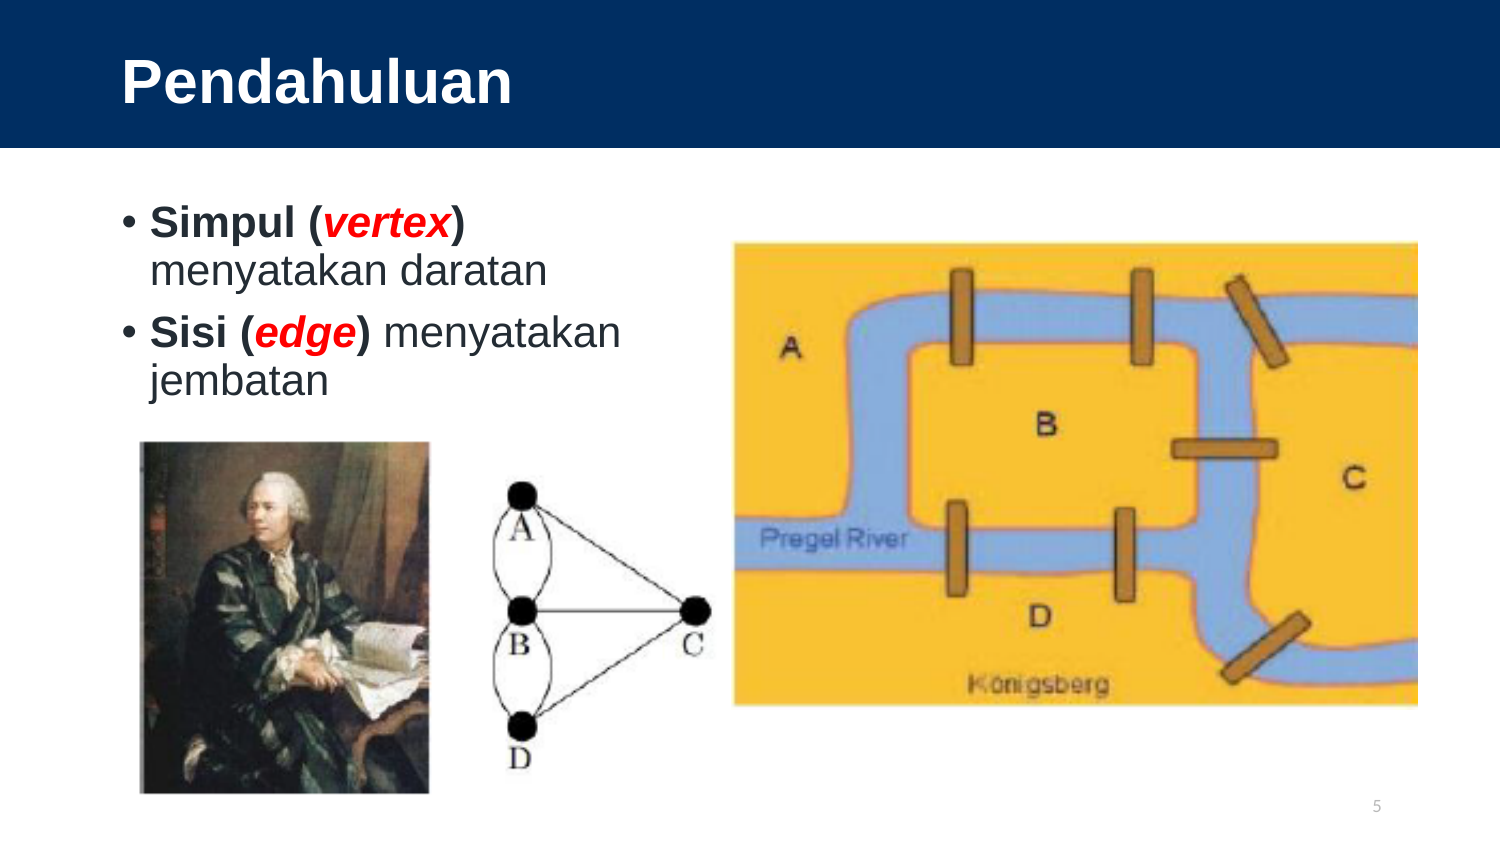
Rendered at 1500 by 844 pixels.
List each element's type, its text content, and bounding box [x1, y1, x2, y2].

slide_number 5 [1059, 782, 1397, 827]
picture [468, 239, 1418, 785]
list Simpul (vertex) menyatakan daratan Sisi (edge) menyatakan jembatan [106, 192, 721, 728]
picture [136, 436, 436, 805]
picture [0, 0, 1500, 148]
